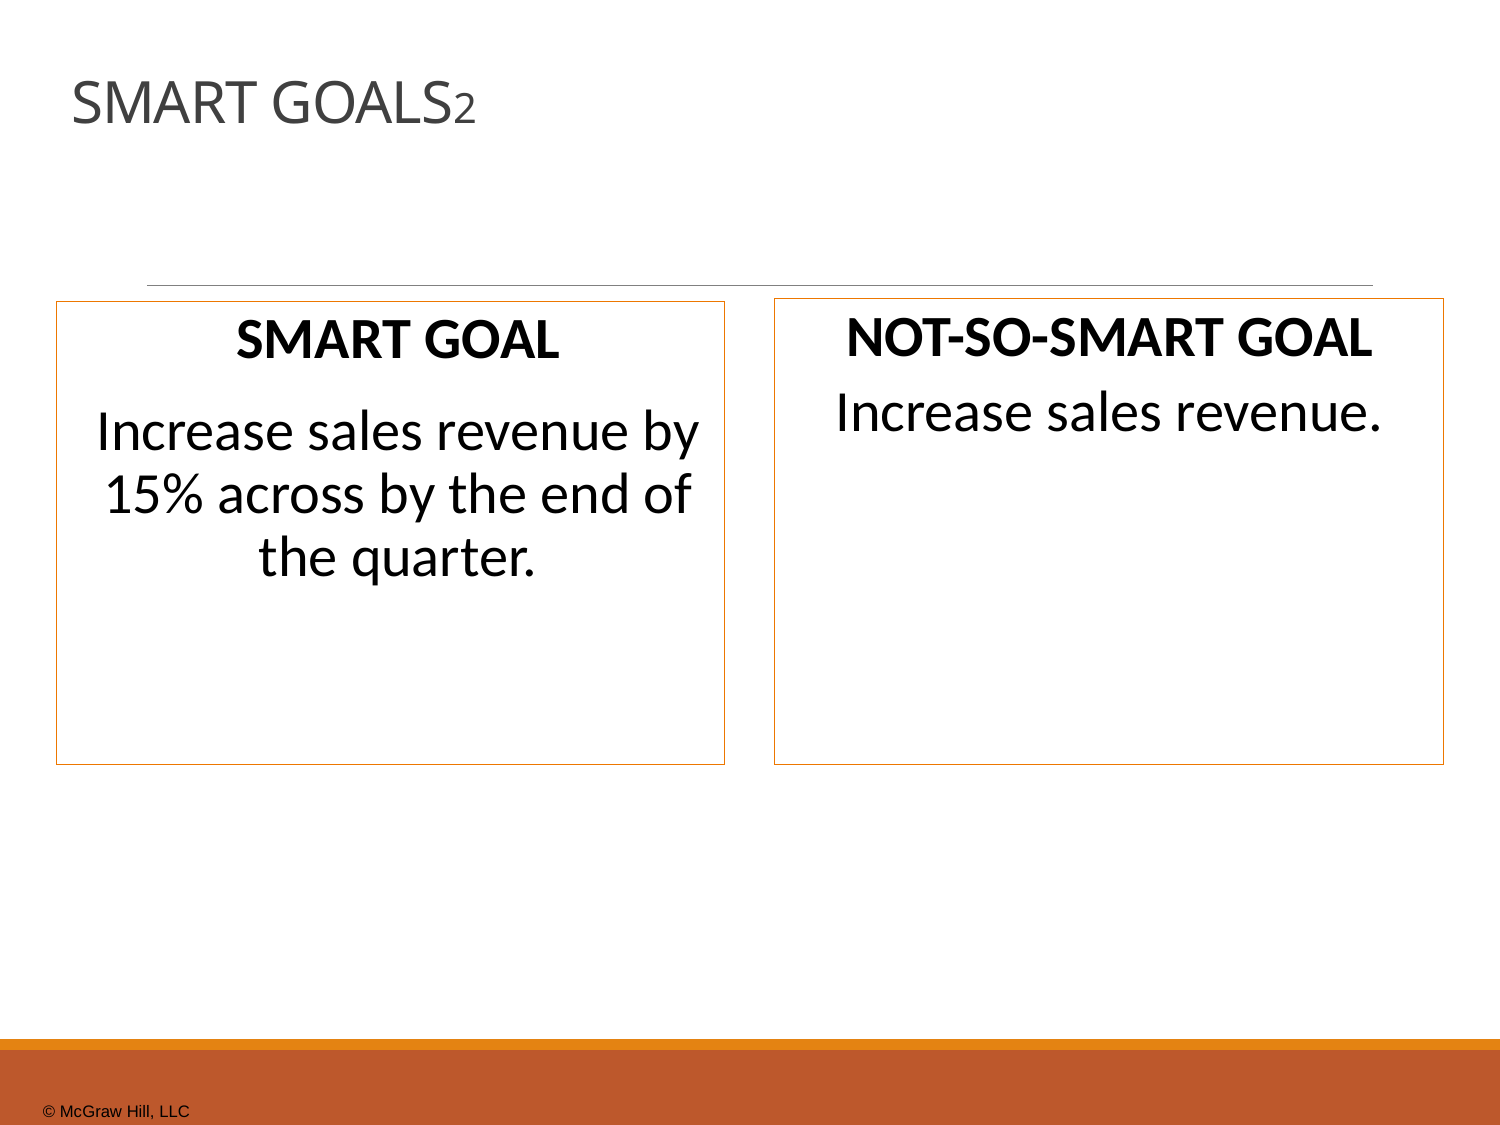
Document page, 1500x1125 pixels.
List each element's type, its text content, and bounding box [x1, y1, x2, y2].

list NOT-SO-SMART GOAL Increase sales revenue. [774, 298, 1444, 765]
list SMART GOAL Increase sales revenue by 15% across by the end of the quarter. [56, 301, 725, 765]
title SMART GOALS2 [56, 50, 1444, 162]
